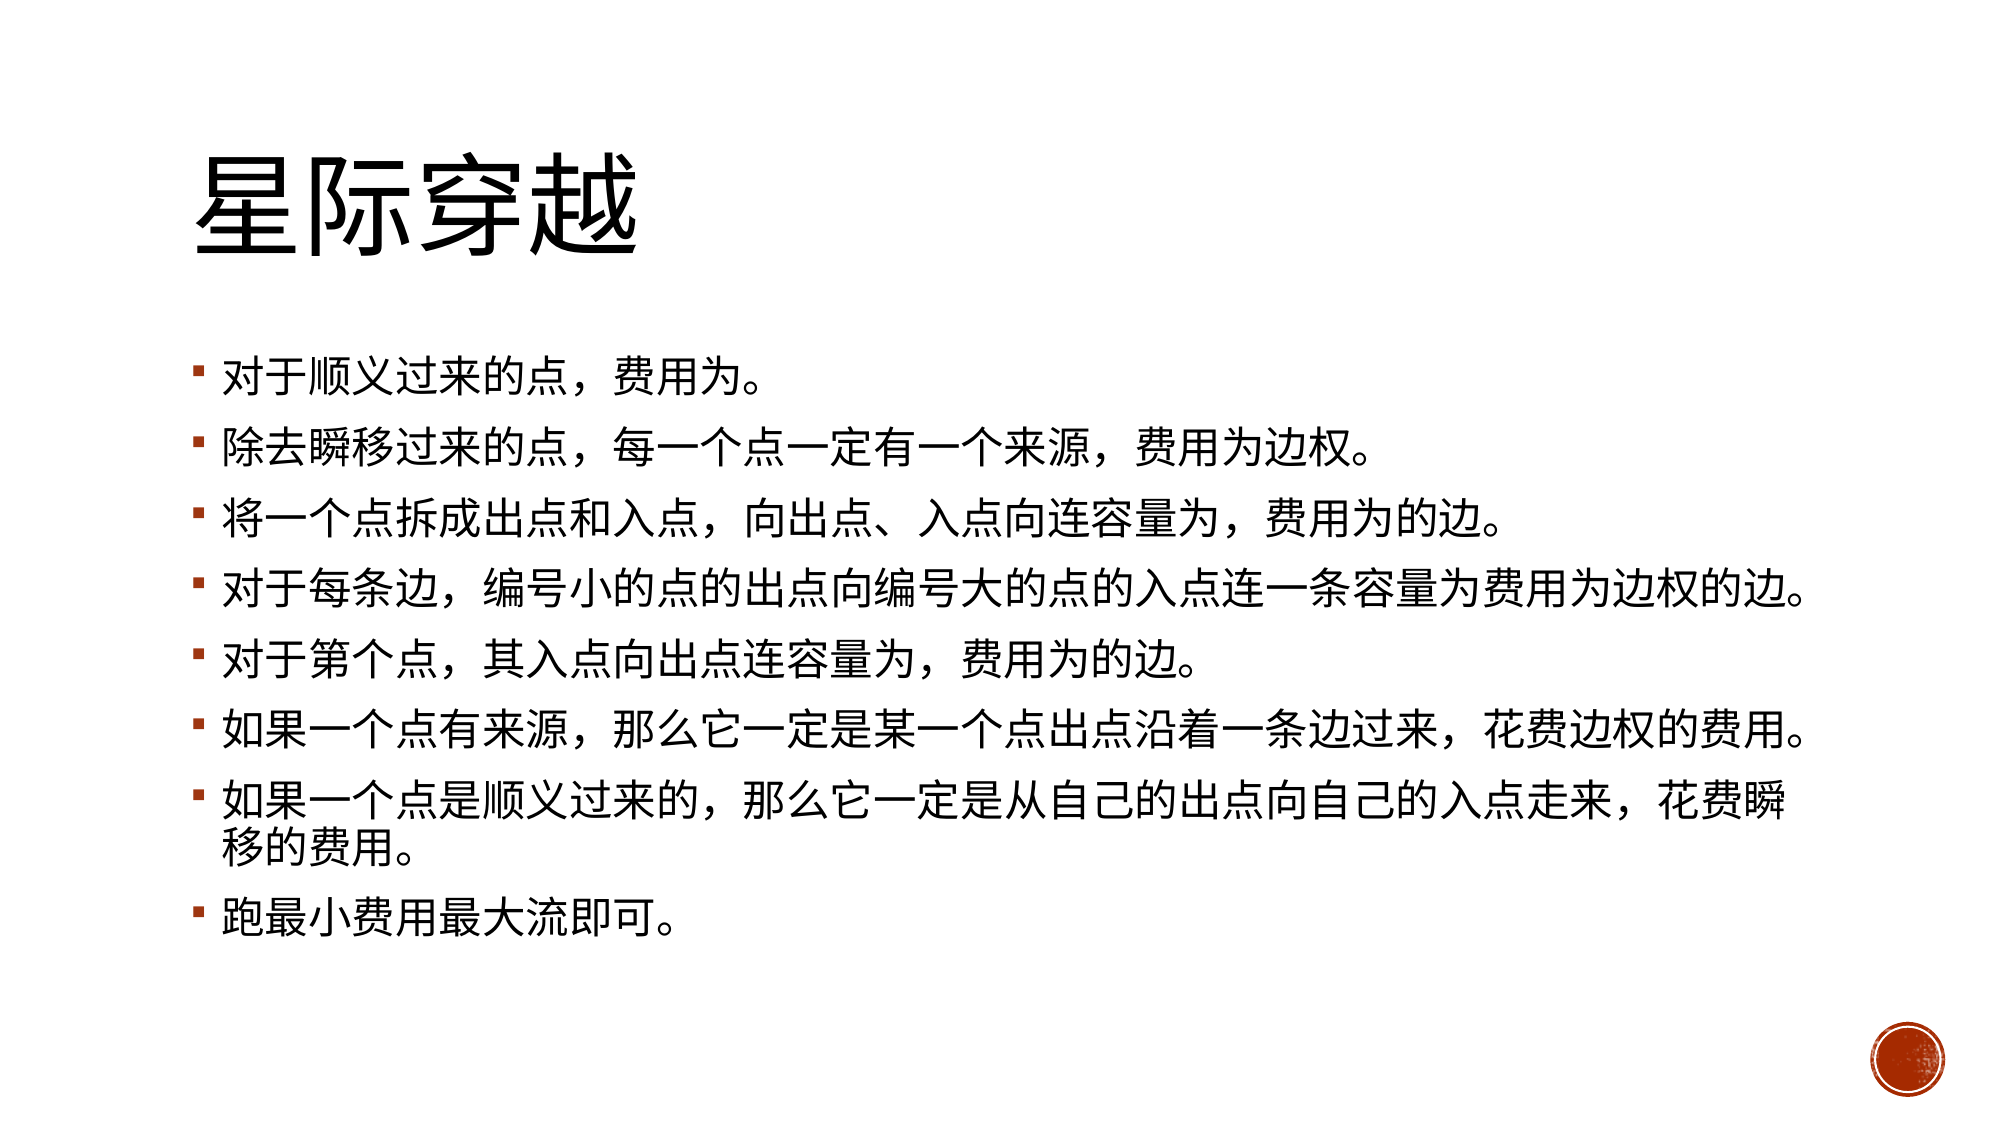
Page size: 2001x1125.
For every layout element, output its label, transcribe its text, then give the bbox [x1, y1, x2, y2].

text_box [1868, 1018, 1947, 1097]
title 星际穿越 [175, 79, 1826, 344]
